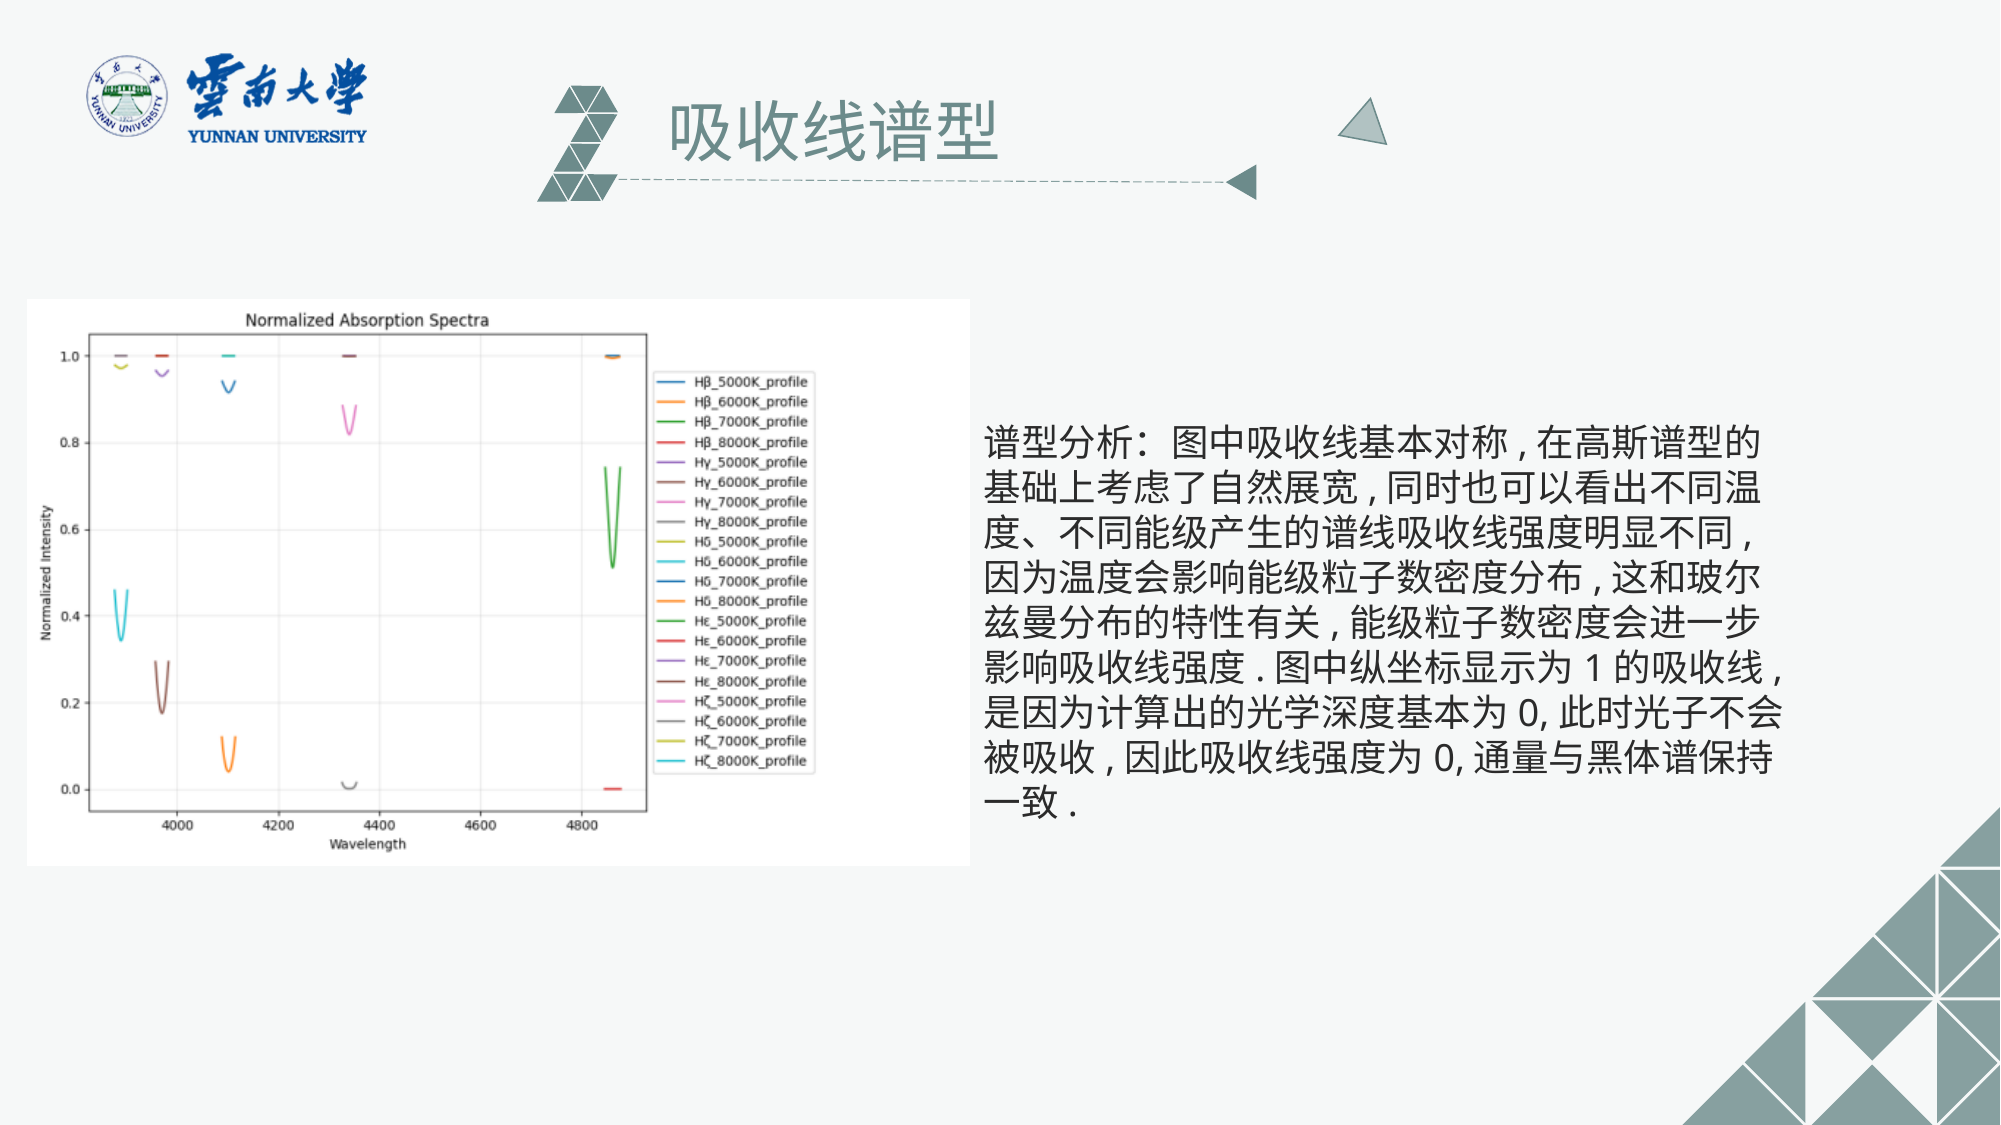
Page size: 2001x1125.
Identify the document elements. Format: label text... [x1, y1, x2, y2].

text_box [542, 77, 620, 211]
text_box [1700, 823, 2000, 1125]
picture [27, 299, 970, 866]
picture [72, 41, 376, 155]
text_box [1337, 97, 1388, 145]
text_box 谱型分析：图中吸收线基本对称,在高斯谱型的基础上考虑了自然展宽,同时也可以看出不同温度、不同能级产生的谱线吸收线强度明显不同,因为温度会影响能级粒子数密度分布,这和玻尔兹曼分布的特性有关,能级粒子数密度会进一步影响吸收线强度.图中纵坐标显示为1的吸收线,是因为计算出的光学深度基本为0,此时光子不会被吸收,因此吸收线强度为0,通量与黑体谱保持一致. [970, 411, 1812, 832]
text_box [620, 164, 1257, 200]
text_box 吸收线谱型 [652, 82, 1347, 178]
